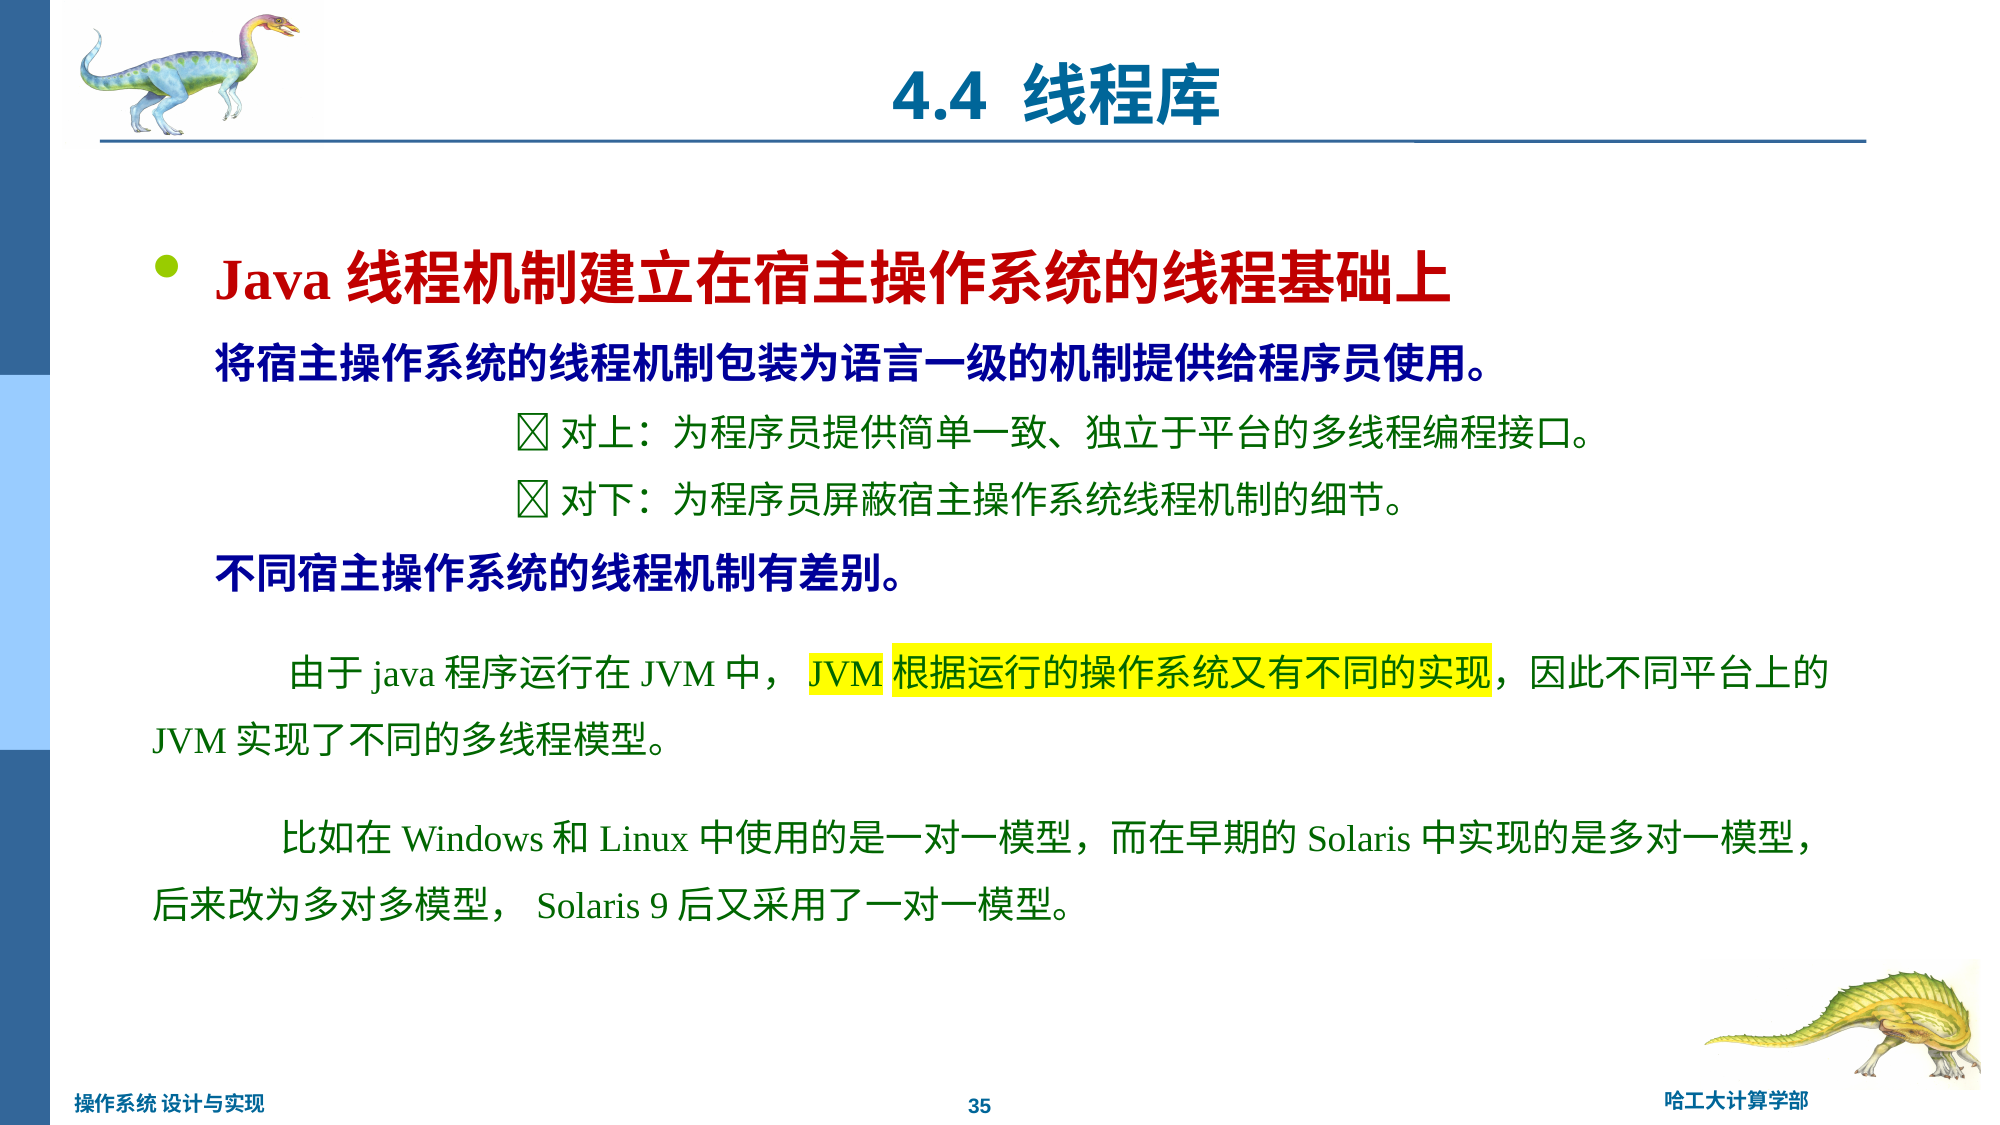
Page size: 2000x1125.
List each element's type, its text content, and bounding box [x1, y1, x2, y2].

picture [62, 0, 324, 149]
text_box Java线程机制建立在宿主操作系统的线程基础上 将宿主操作系统的线程机制包装为语言一级的机制提供给程序员使用。  对上：为程序员提供简单一致、独立于平台的多线程编程接口。  对下：为程序员屏蔽宿主操作系统线程机制的细节。 不同宿主操作系统的线程机制有差别。 由于java程序运行在JVM中，JVM根据运行的操作系统又有不同的实现，因此不同平台上的JVM实现了不同的多线程模型。 比如在Windows和Linux中使用的是一对一模型，而在早期的Solaris中实现的是多对一模型，后来改为多对多模型，Solaris 9后又采用了一对一模型。 [137, 199, 1856, 934]
text_box 4.4 线程库 [359, 45, 1755, 141]
picture [1700, 959, 1981, 1090]
